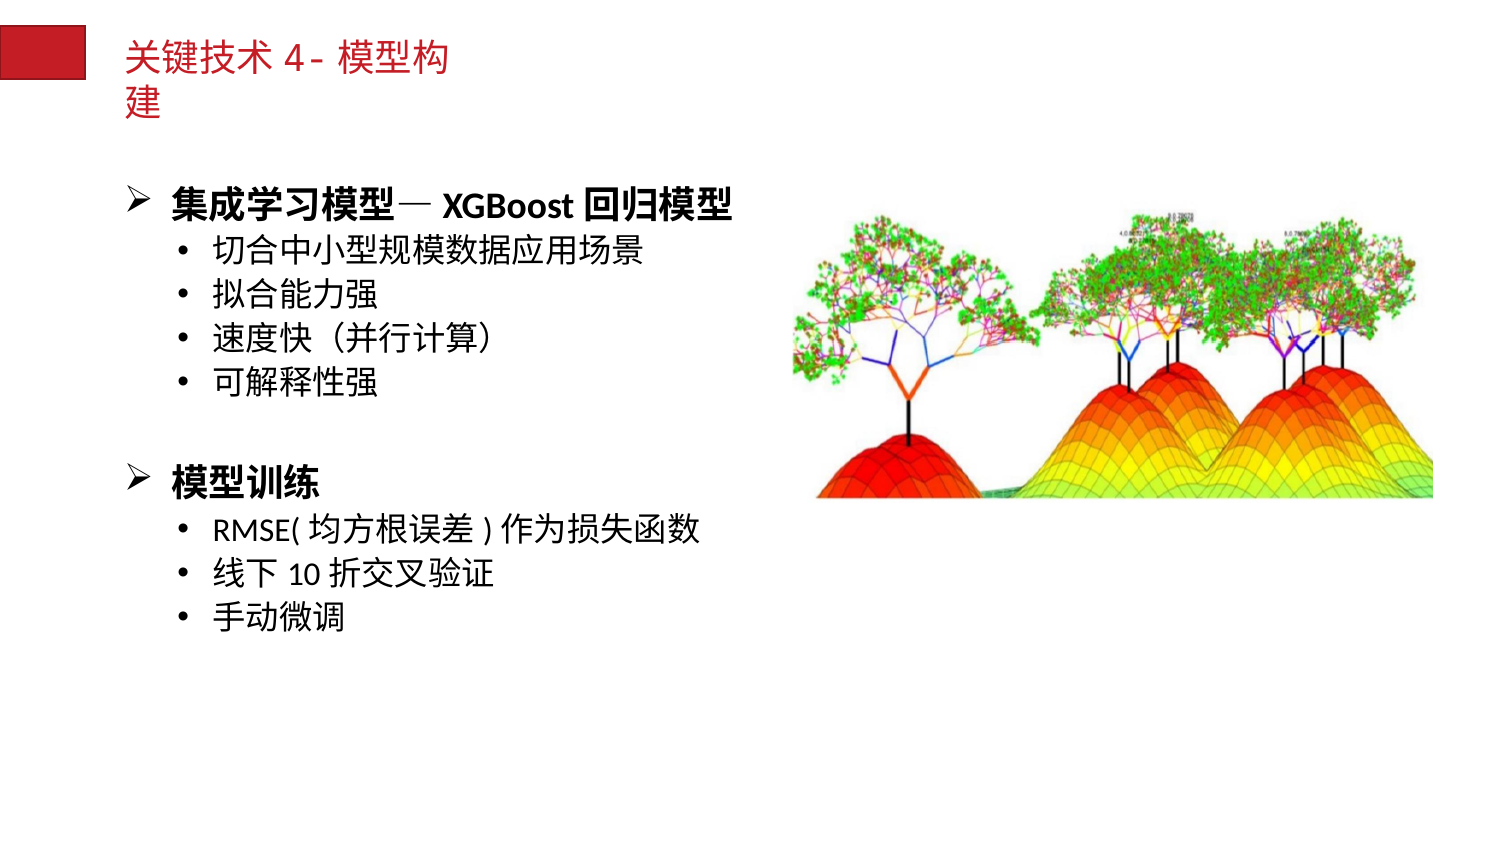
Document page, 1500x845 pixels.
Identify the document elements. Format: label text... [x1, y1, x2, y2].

text_box 模型训练 RMSE(均方根误差)作为损失函数 线下10折交叉验证 手动微调 [109, 447, 835, 644]
picture [791, 183, 1433, 503]
text_box 关键技术4-模型构建 [109, 26, 501, 132]
text_box 集成学习模型—XGBoost回归模型 切合中小型规模数据应用场景 拟合能力强 速度快（并行计算） 可解释性强 [109, 168, 835, 409]
text_box [0, 25, 86, 80]
